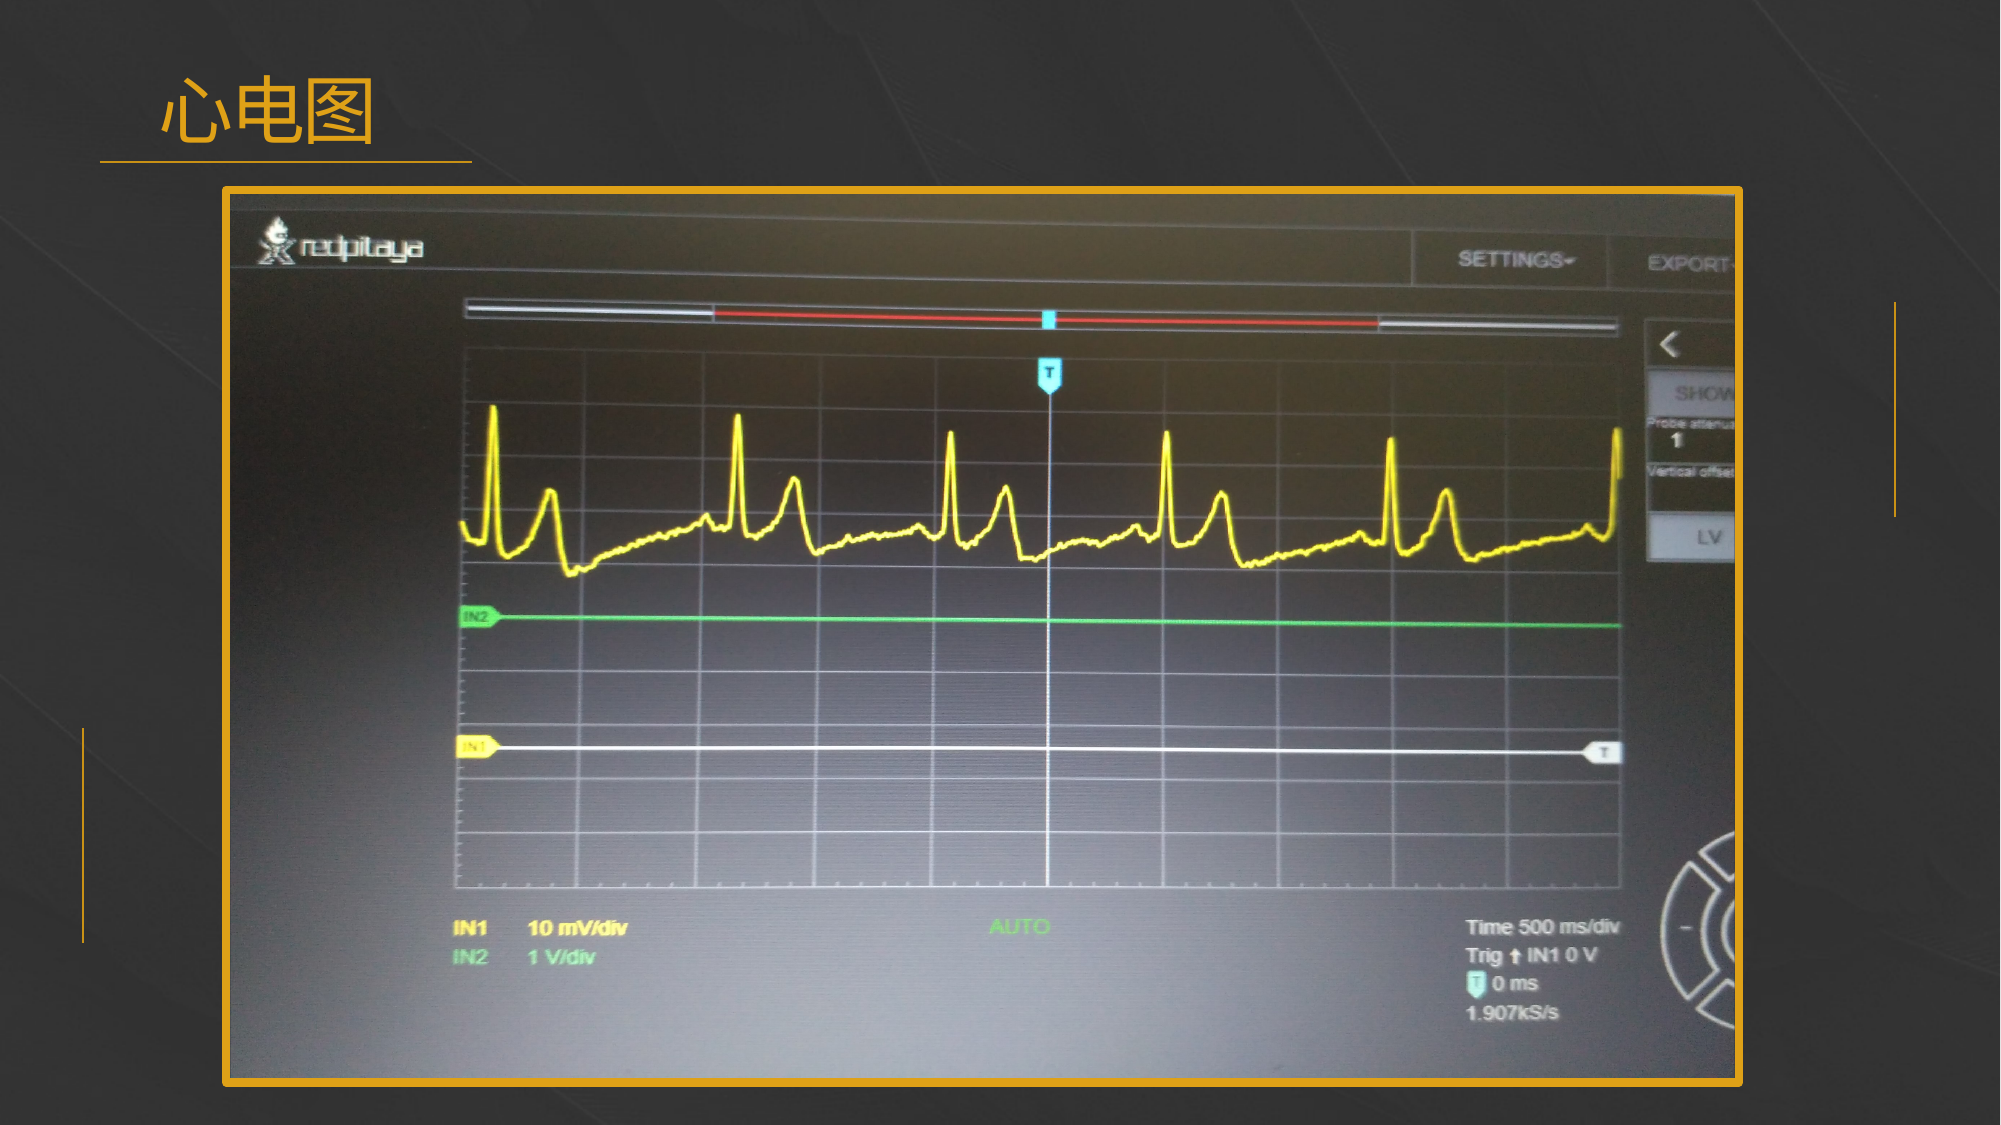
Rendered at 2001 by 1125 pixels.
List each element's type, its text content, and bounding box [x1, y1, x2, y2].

text_box 心电图 [52, 56, 484, 162]
picture [0, 0, 2001, 1125]
